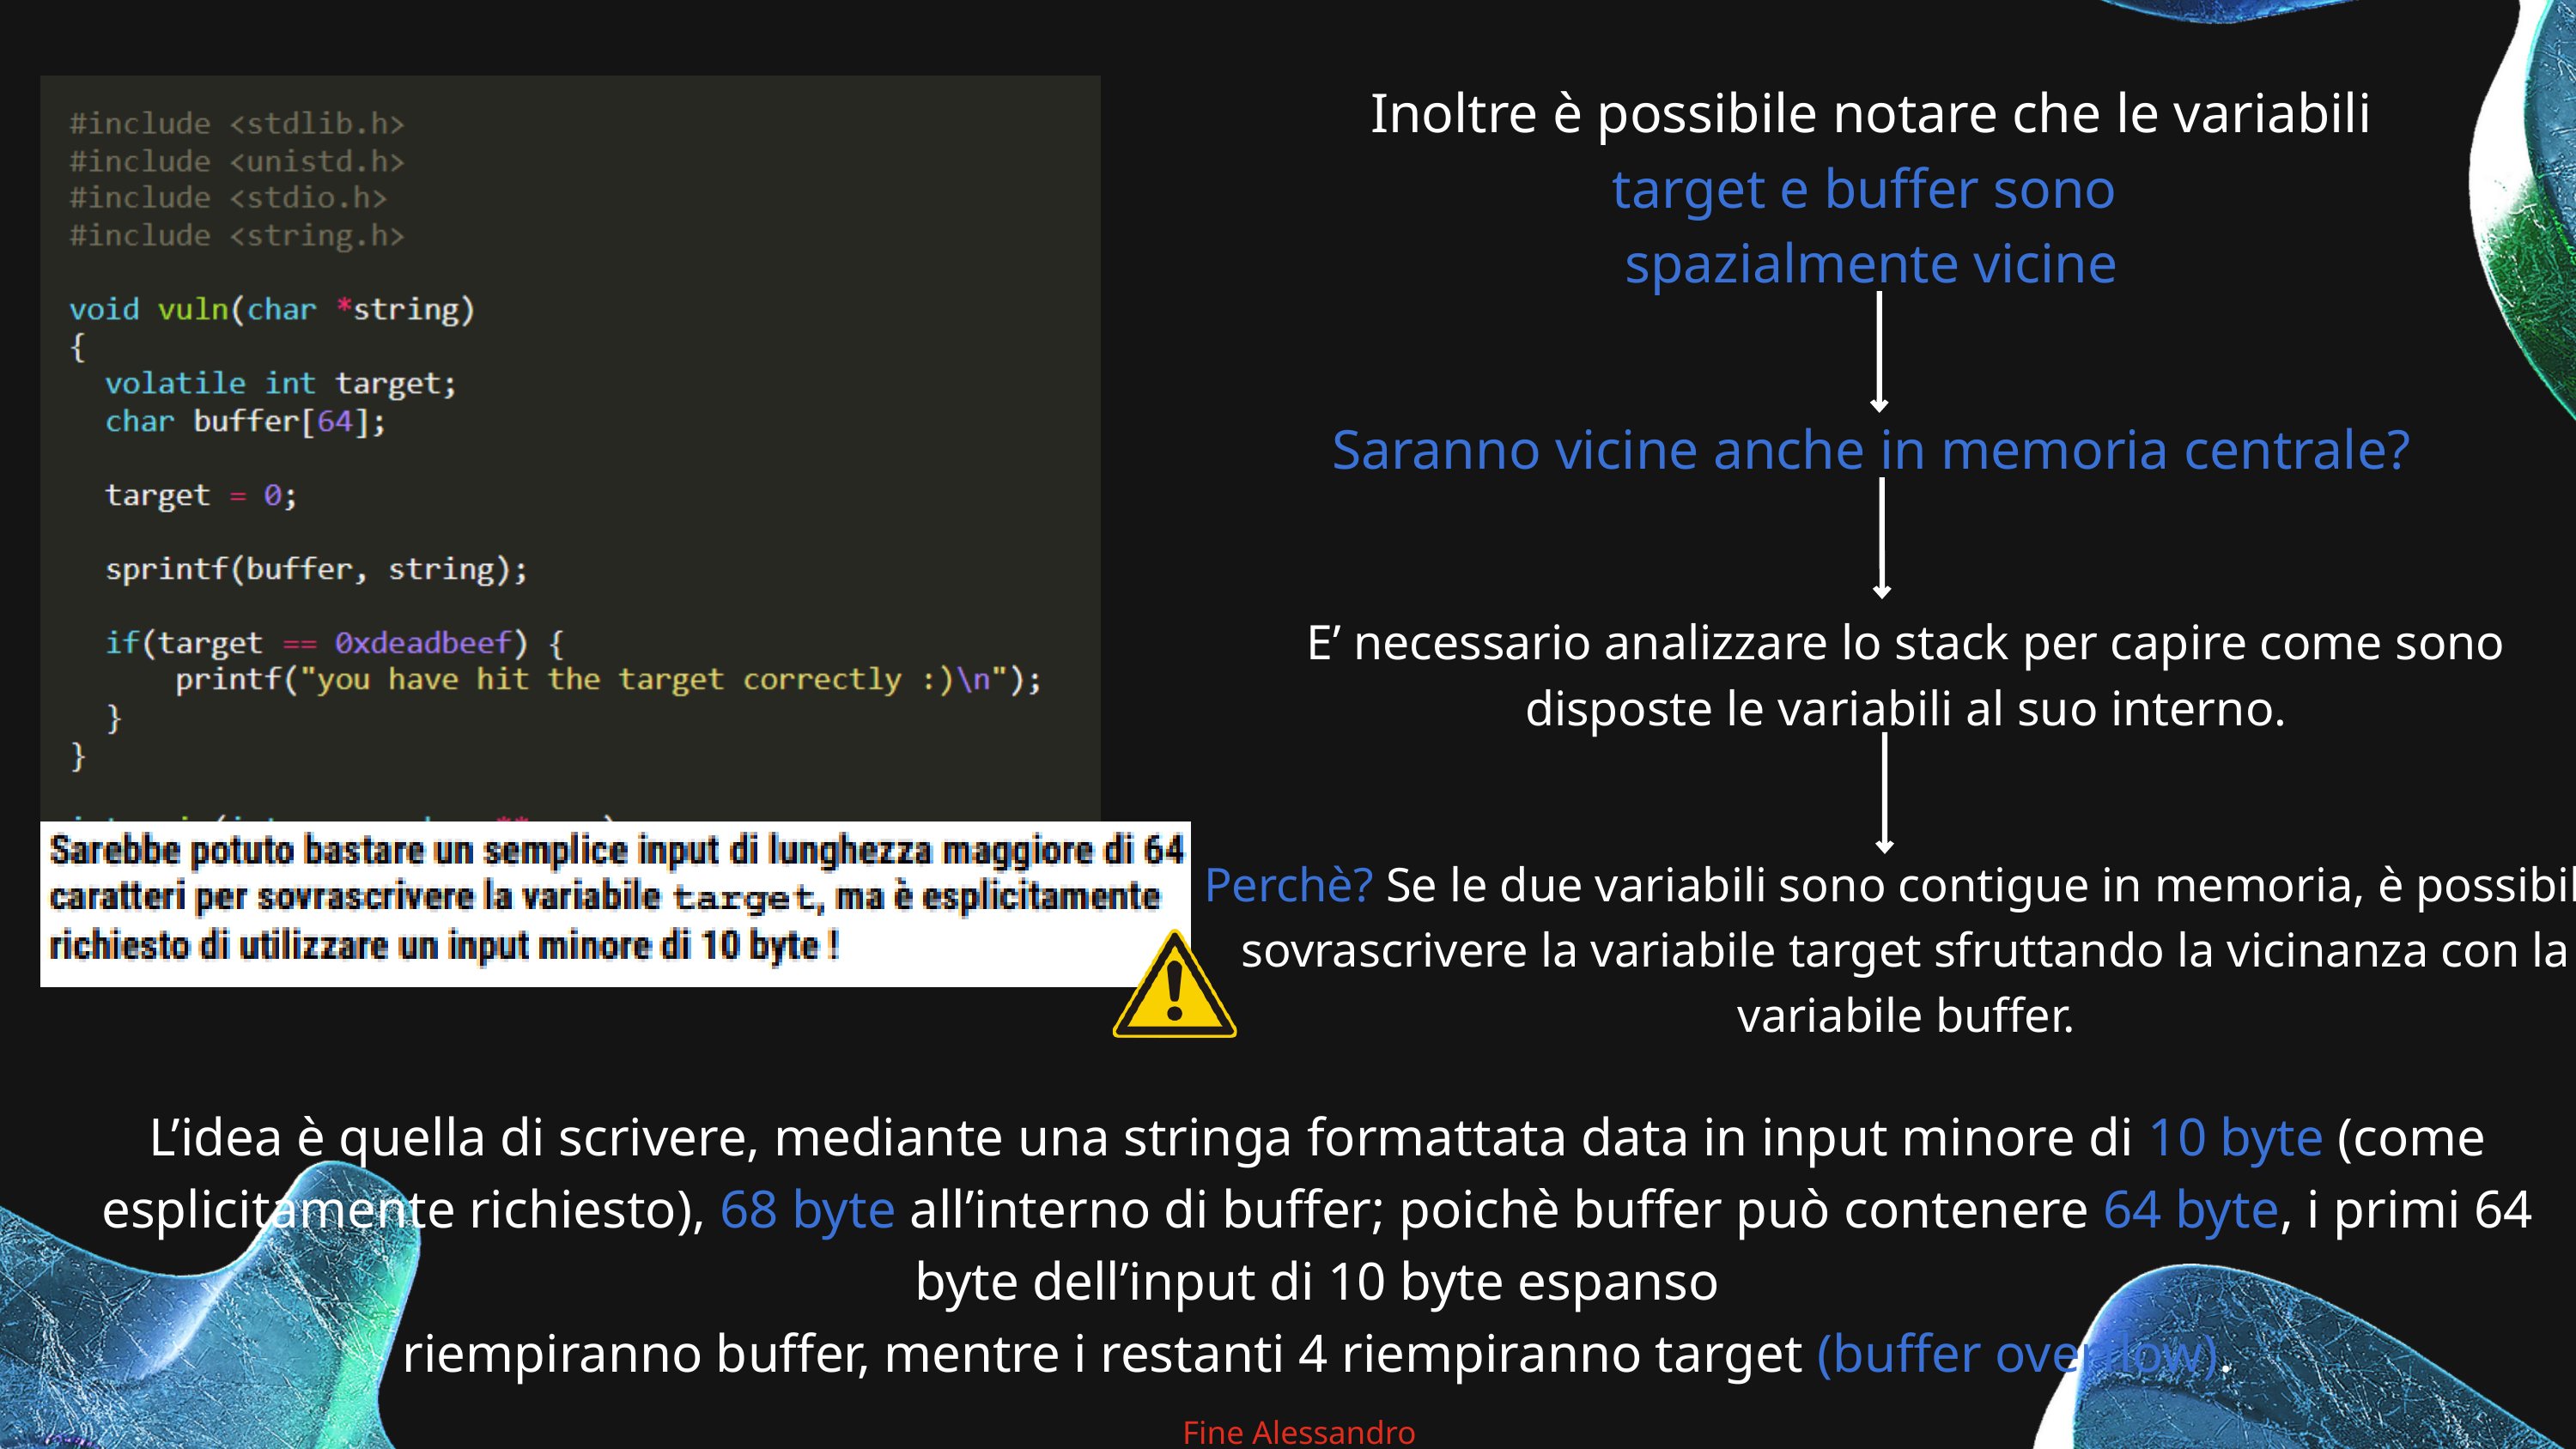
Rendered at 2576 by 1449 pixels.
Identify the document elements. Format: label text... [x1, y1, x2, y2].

text_box L’idea è quella di scrivere, mediante una stringa formattata data in input minore di 10 byte (come esplicitamente richiesto), 68 byte all’interno di buffer; poichè buffer può contenere 64 byte, i primi 64 byte dell’input di 10 byte espanso riempiranno buffer, mentre i restanti 4 riempiranno target (buffer overflow). [58, 1094, 2576, 1383]
text_box [1875, 481, 1889, 600]
text_box [40, 76, 1101, 822]
text_box [2026, 1383, 2576, 1449]
text_box Fine Alessandro [1175, 1406, 1425, 1449]
text_box Saranno vicine anche in memoria centrale? [1317, 404, 2427, 481]
text_box [1926, 0, 2576, 532]
text_box E’ necessario analizzare lo stack per capire come sono disposte le variabili al suo interno. [1236, 602, 2576, 736]
text_box Inoltre è possibile notare che le variabili target e buffer sono spazialmente vicine [1288, 68, 2457, 294]
text_box [1112, 929, 1190, 1039]
text_box Perchè? Se le due variabili sono contigue in memoria, è possibile sovrascrivere la variabile target sfruttando la vicinanza con la variabile buffer. [1190, 846, 2576, 1041]
text_box [0, 1012, 841, 1449]
text_box [40, 822, 1191, 987]
